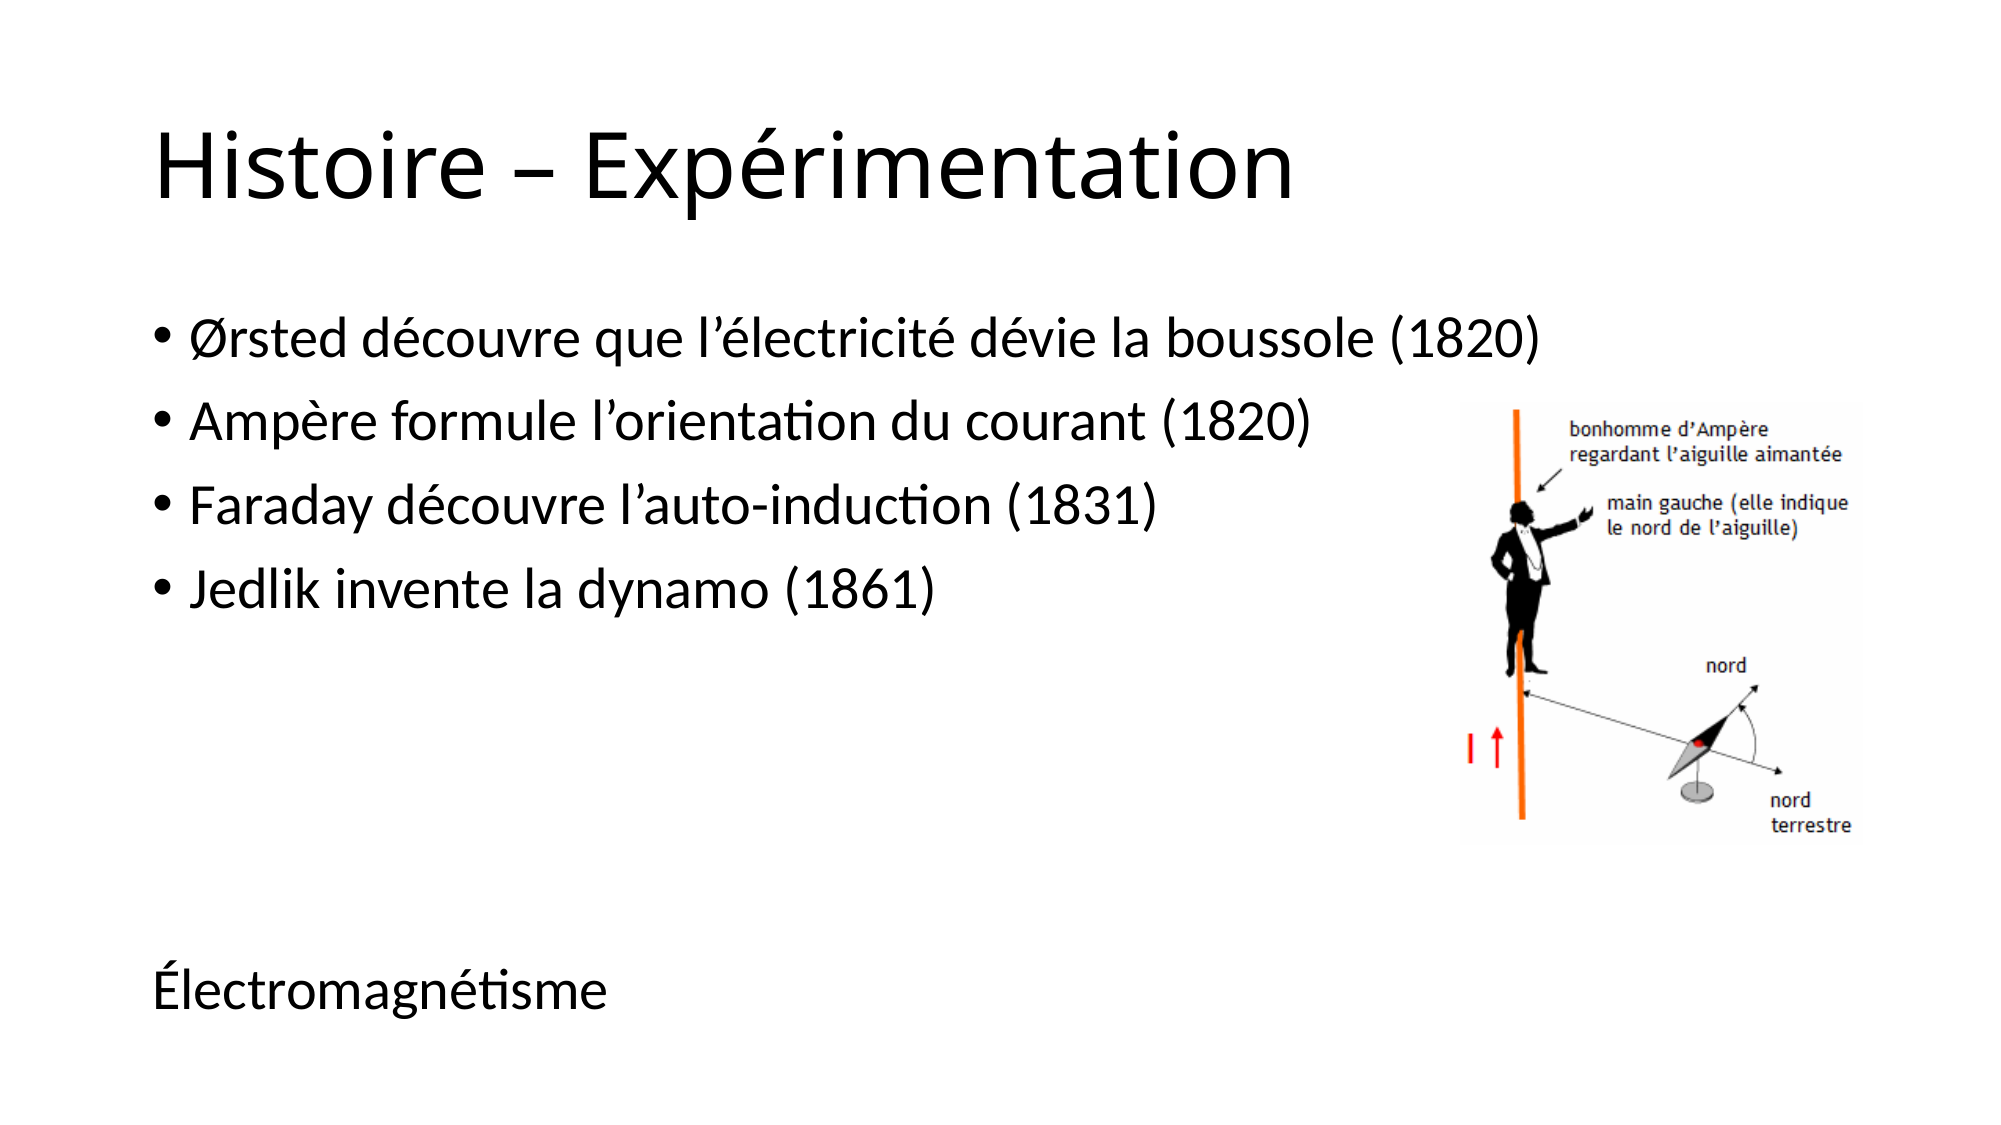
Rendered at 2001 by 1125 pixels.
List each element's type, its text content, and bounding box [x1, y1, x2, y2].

picture [1460, 402, 1863, 845]
list Ørsted découvre que l’électricité dévie la boussole (1820) Ampère formule l’orientation du courant (1820) Faraday découvre l’auto-induction (1831) Jedlik invente la dynamo (1861) [137, 299, 1863, 658]
text_box Électromagnétisme [137, 943, 1863, 1029]
title Histoire – Expérimentation [137, 59, 1863, 278]
